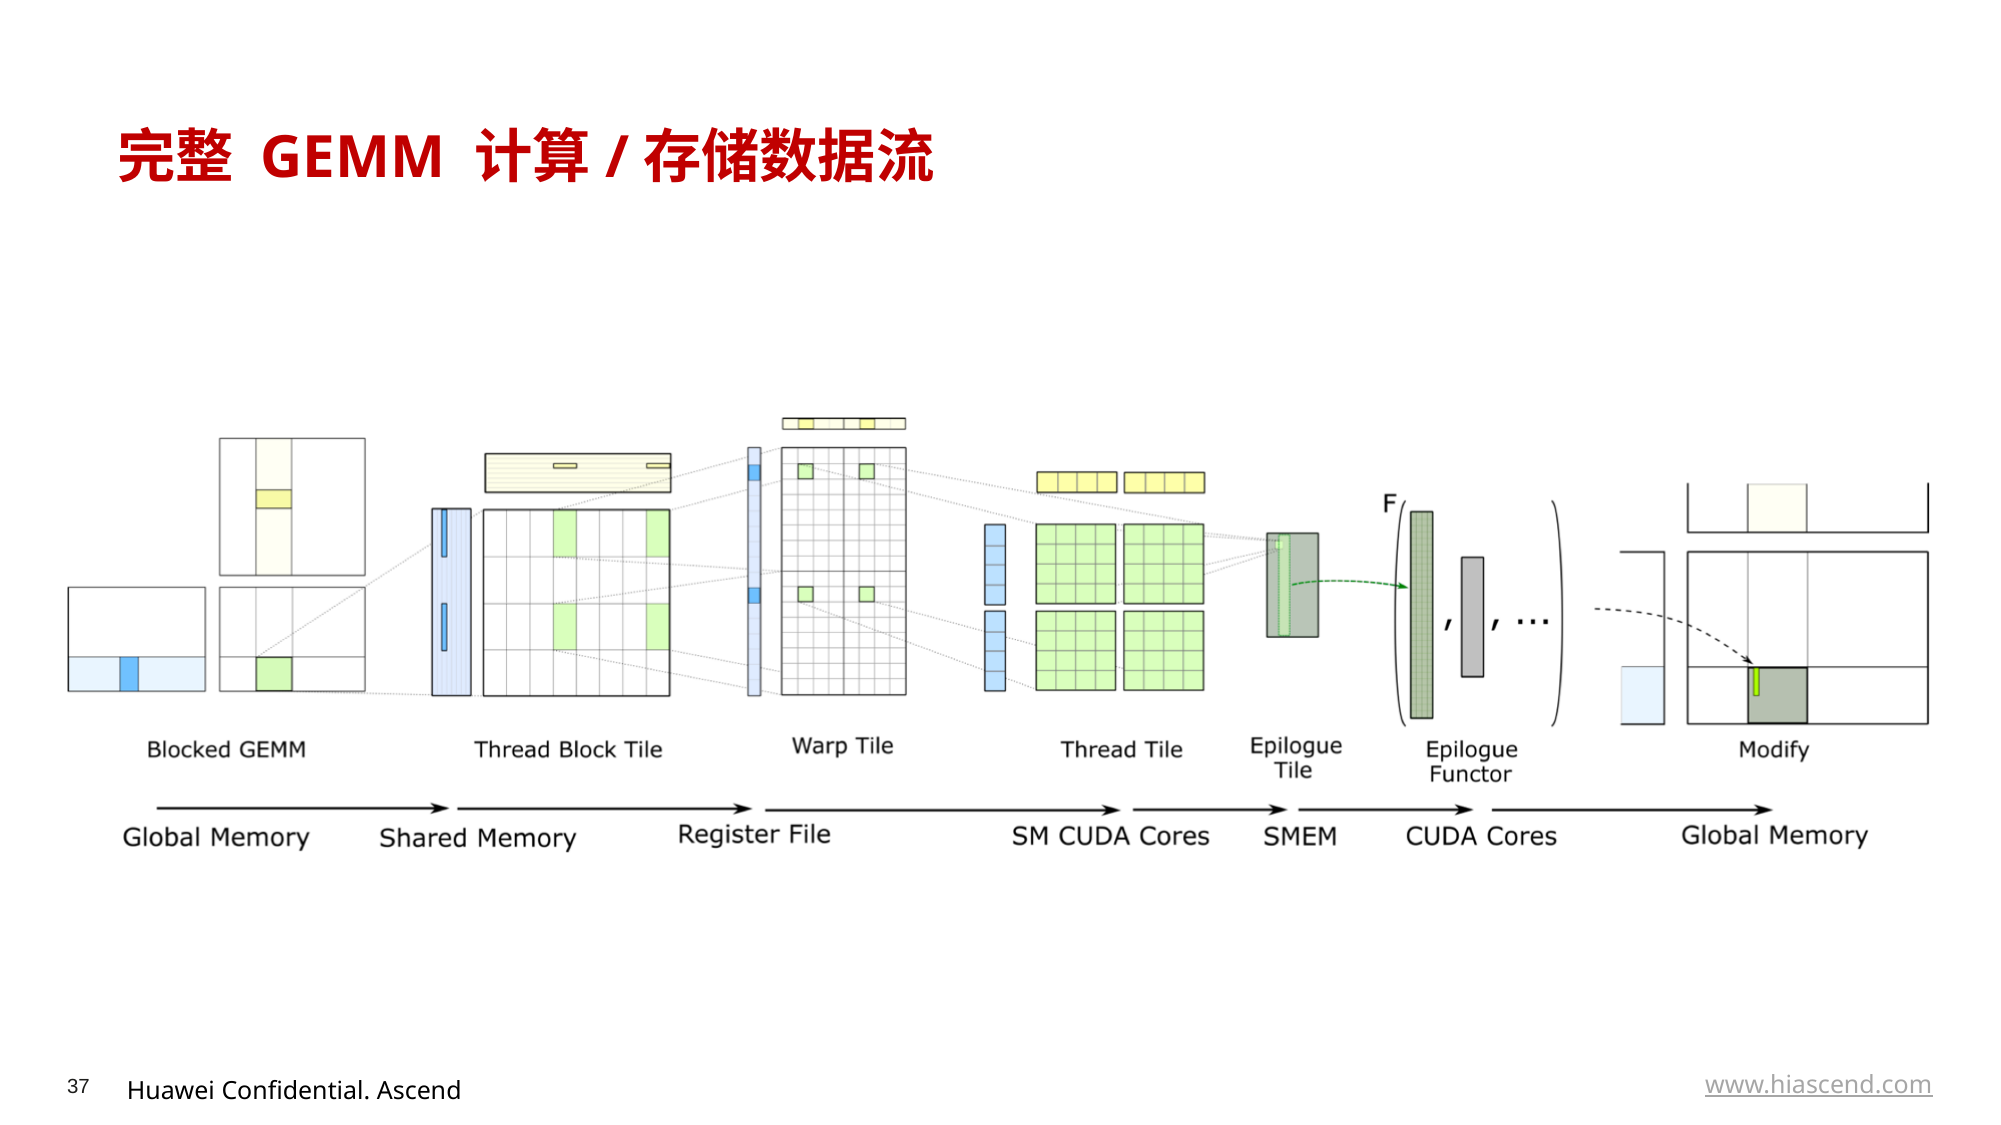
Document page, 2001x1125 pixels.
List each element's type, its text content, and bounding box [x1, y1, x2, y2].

title 完整 GEMM 计算/存储数据流 [102, 111, 1901, 209]
picture [50, 408, 1951, 899]
